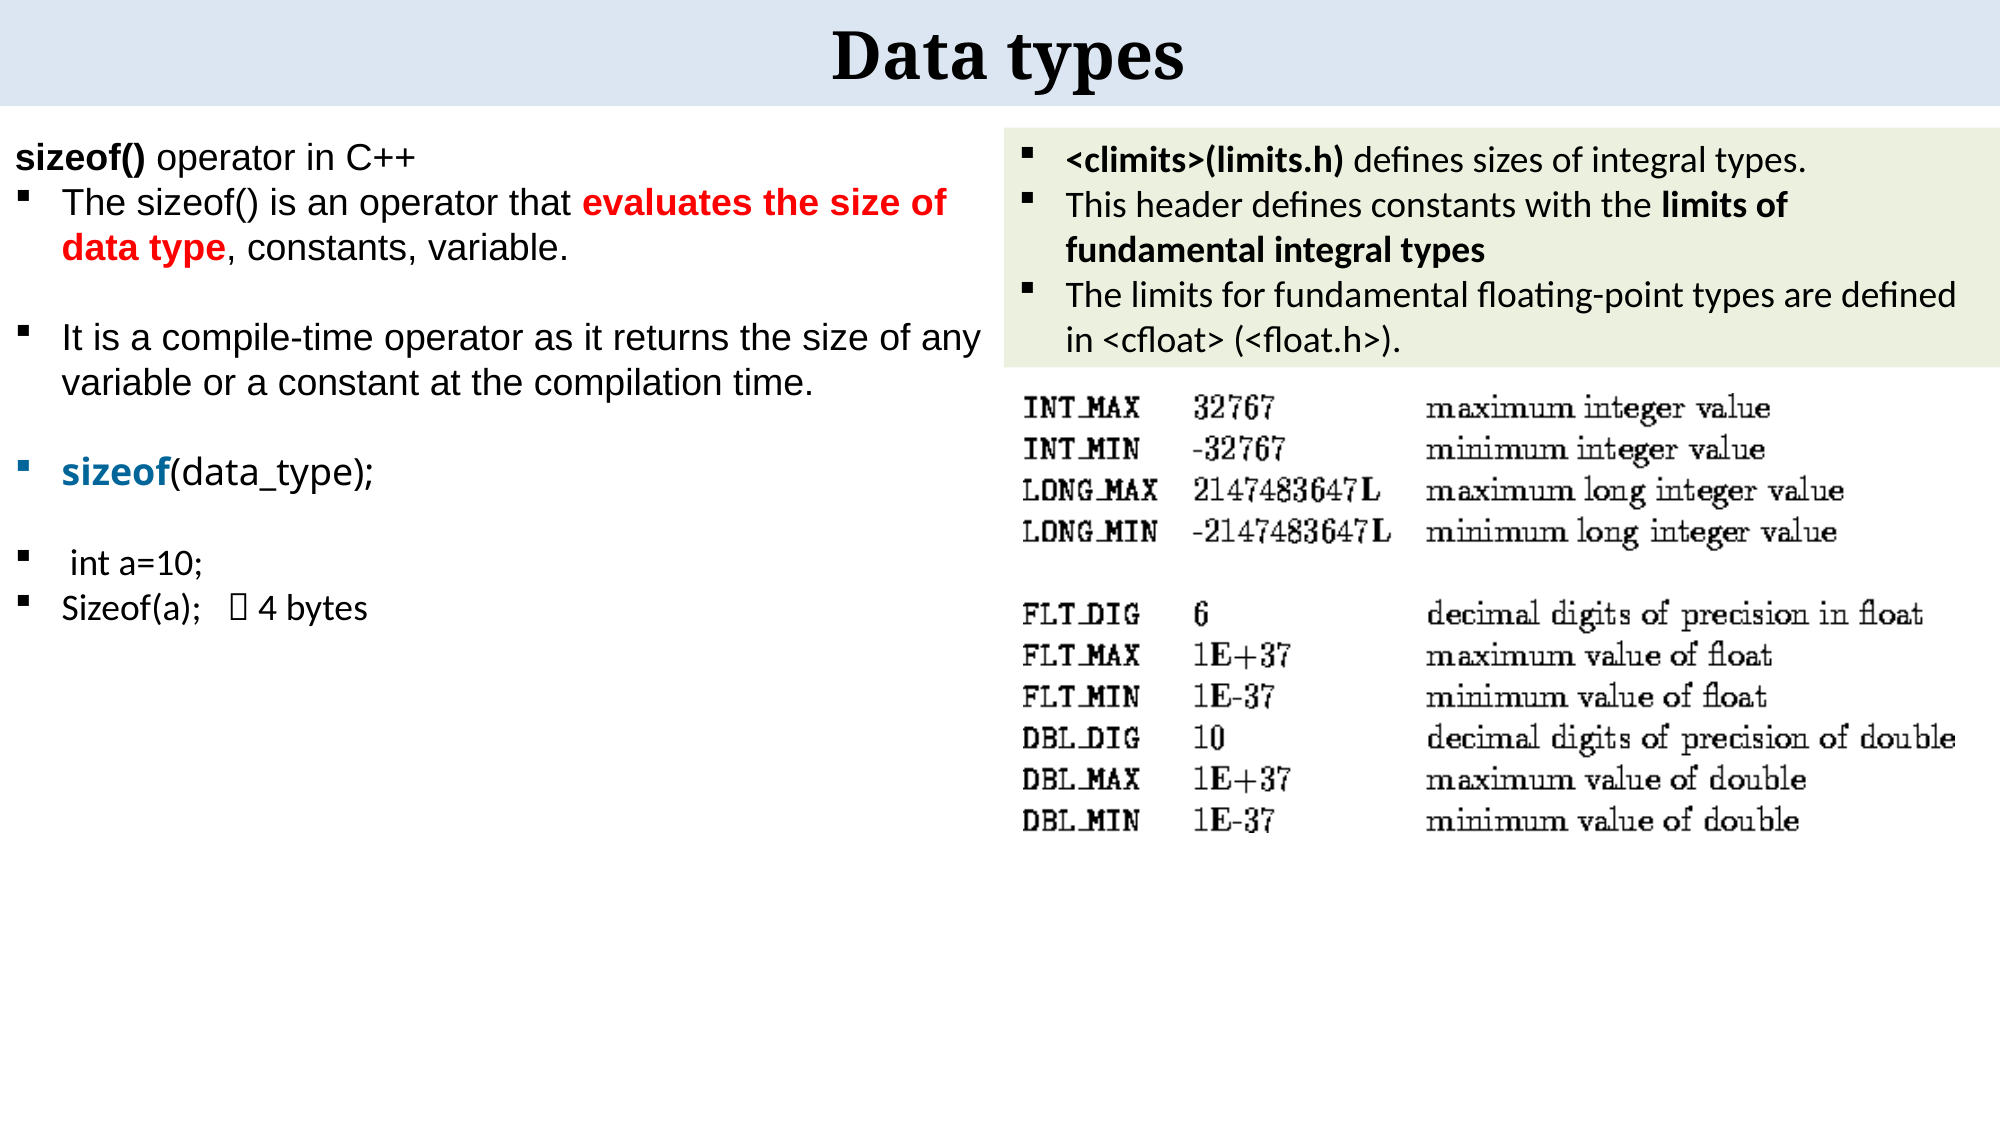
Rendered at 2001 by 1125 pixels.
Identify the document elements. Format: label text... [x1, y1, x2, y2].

picture [1023, 393, 1955, 834]
text_box <climits>(limits.h) defines sizes of integral types. This header defines constants with the limits of fundamental integral types The limits for fundamental floating-point types are defined in <cfloat> (<float.h>). [1003, 127, 2000, 368]
text_box Data types [0, 0, 2000, 107]
text_box sizeof() operator in C++ The sizeof() is an operator that evaluates the size of data type, constants, variable. It is a compile-time operator as it returns the size of any variable or a constant at the compilation time. sizeof(data_type); int a=10; Sizeof(a);  4 bytes [0, 125, 1004, 681]
